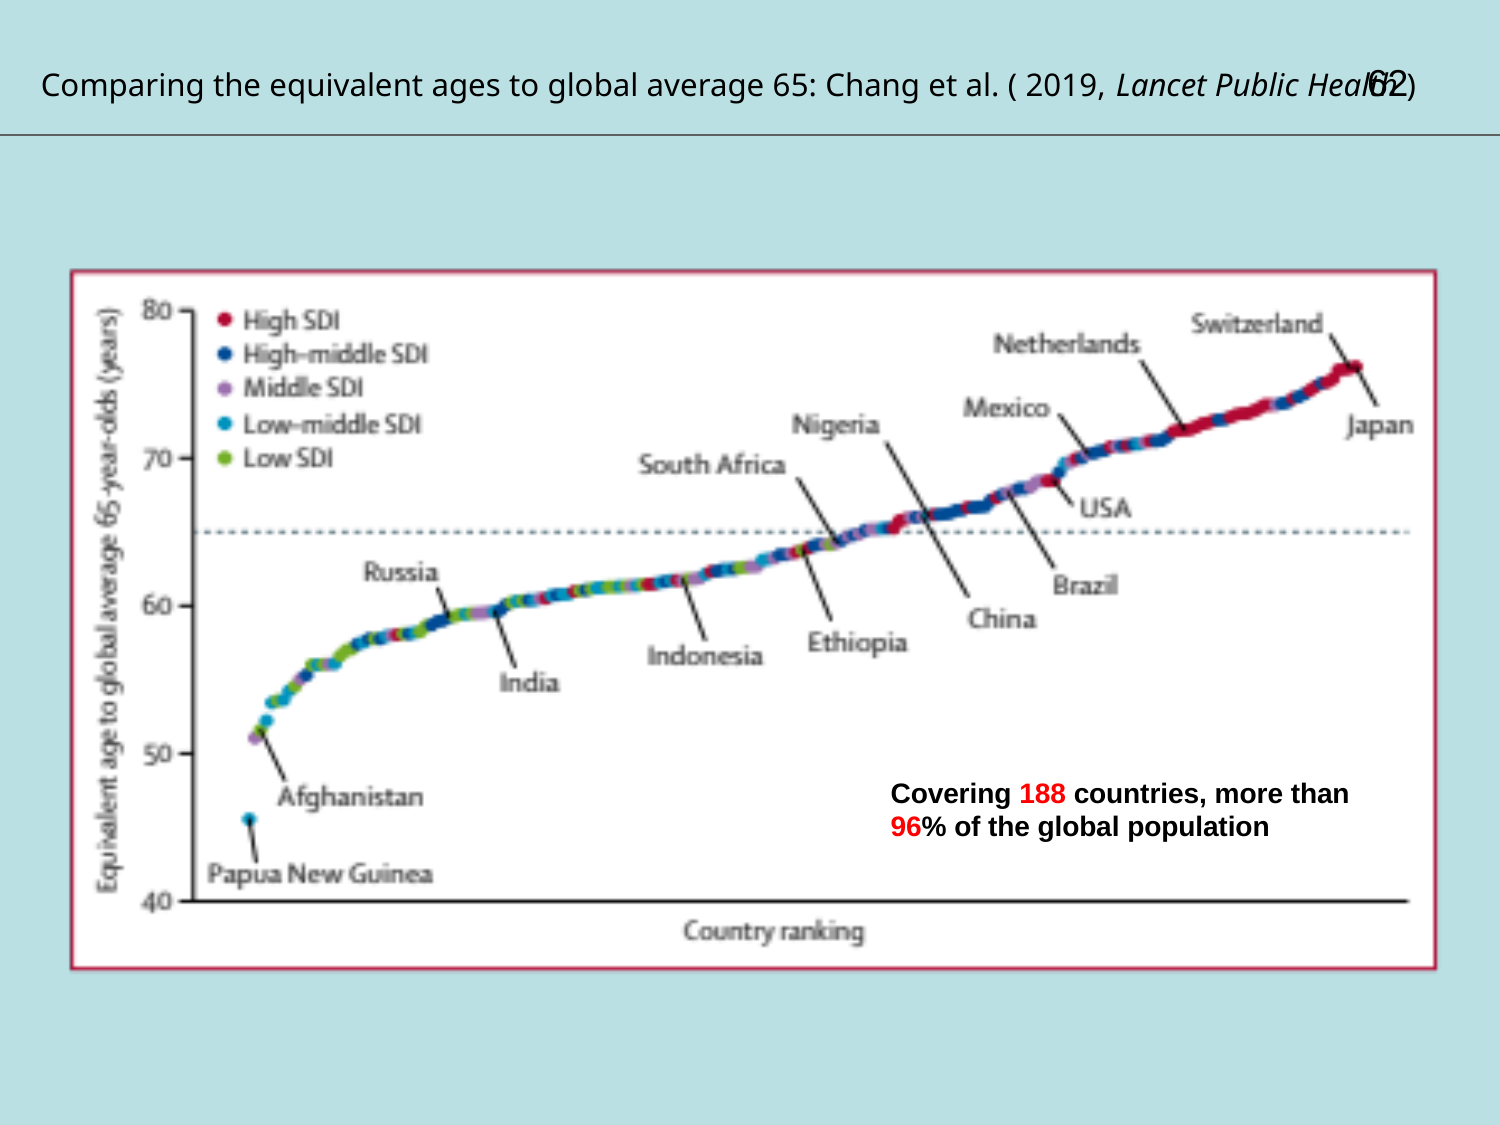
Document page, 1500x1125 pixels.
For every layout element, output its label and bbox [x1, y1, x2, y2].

picture [41, 257, 1459, 985]
list [25, 57, 1436, 135]
